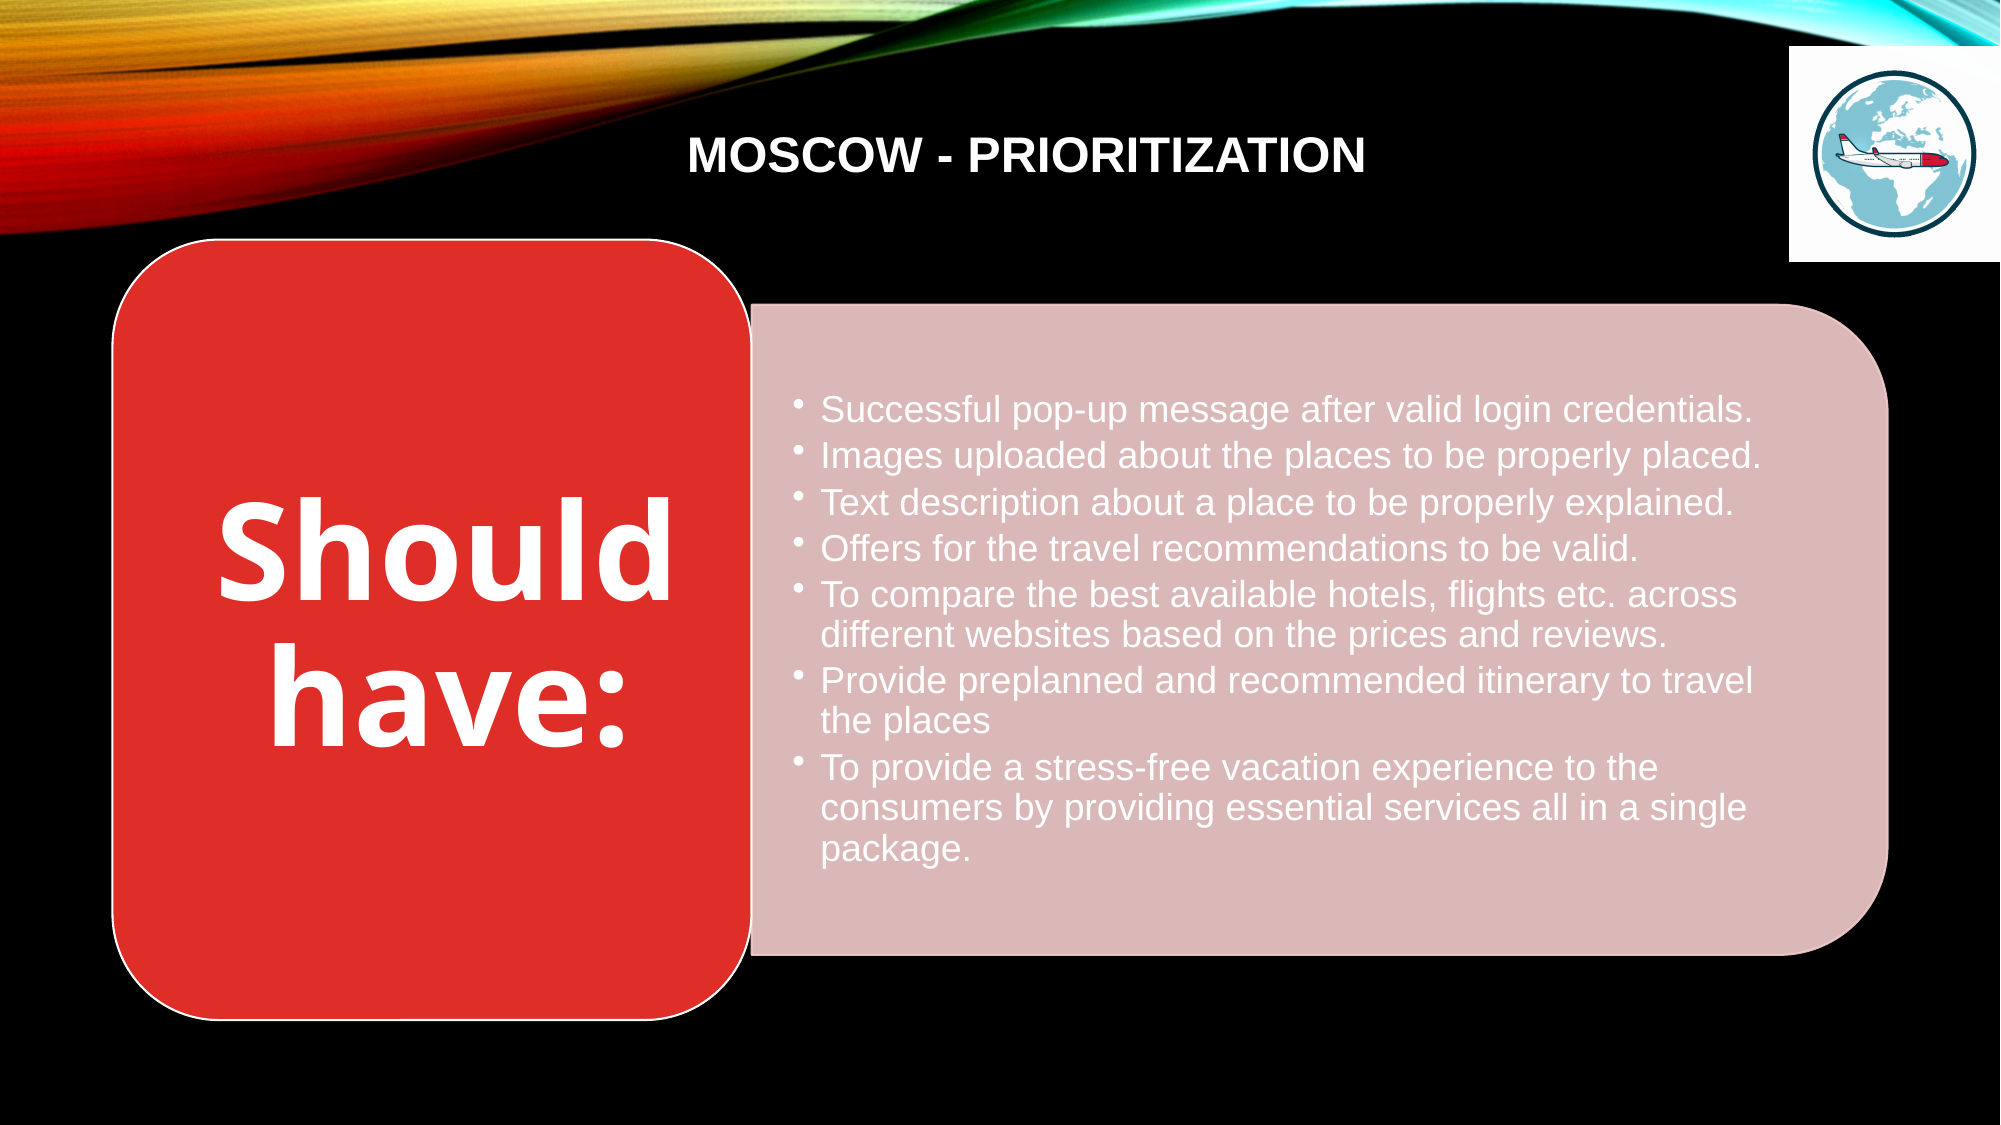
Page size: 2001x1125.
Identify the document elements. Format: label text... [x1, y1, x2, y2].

title MoSCoW - prioritization [451, 121, 1603, 219]
picture [0, 0, 2000, 262]
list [112, 239, 1888, 1021]
